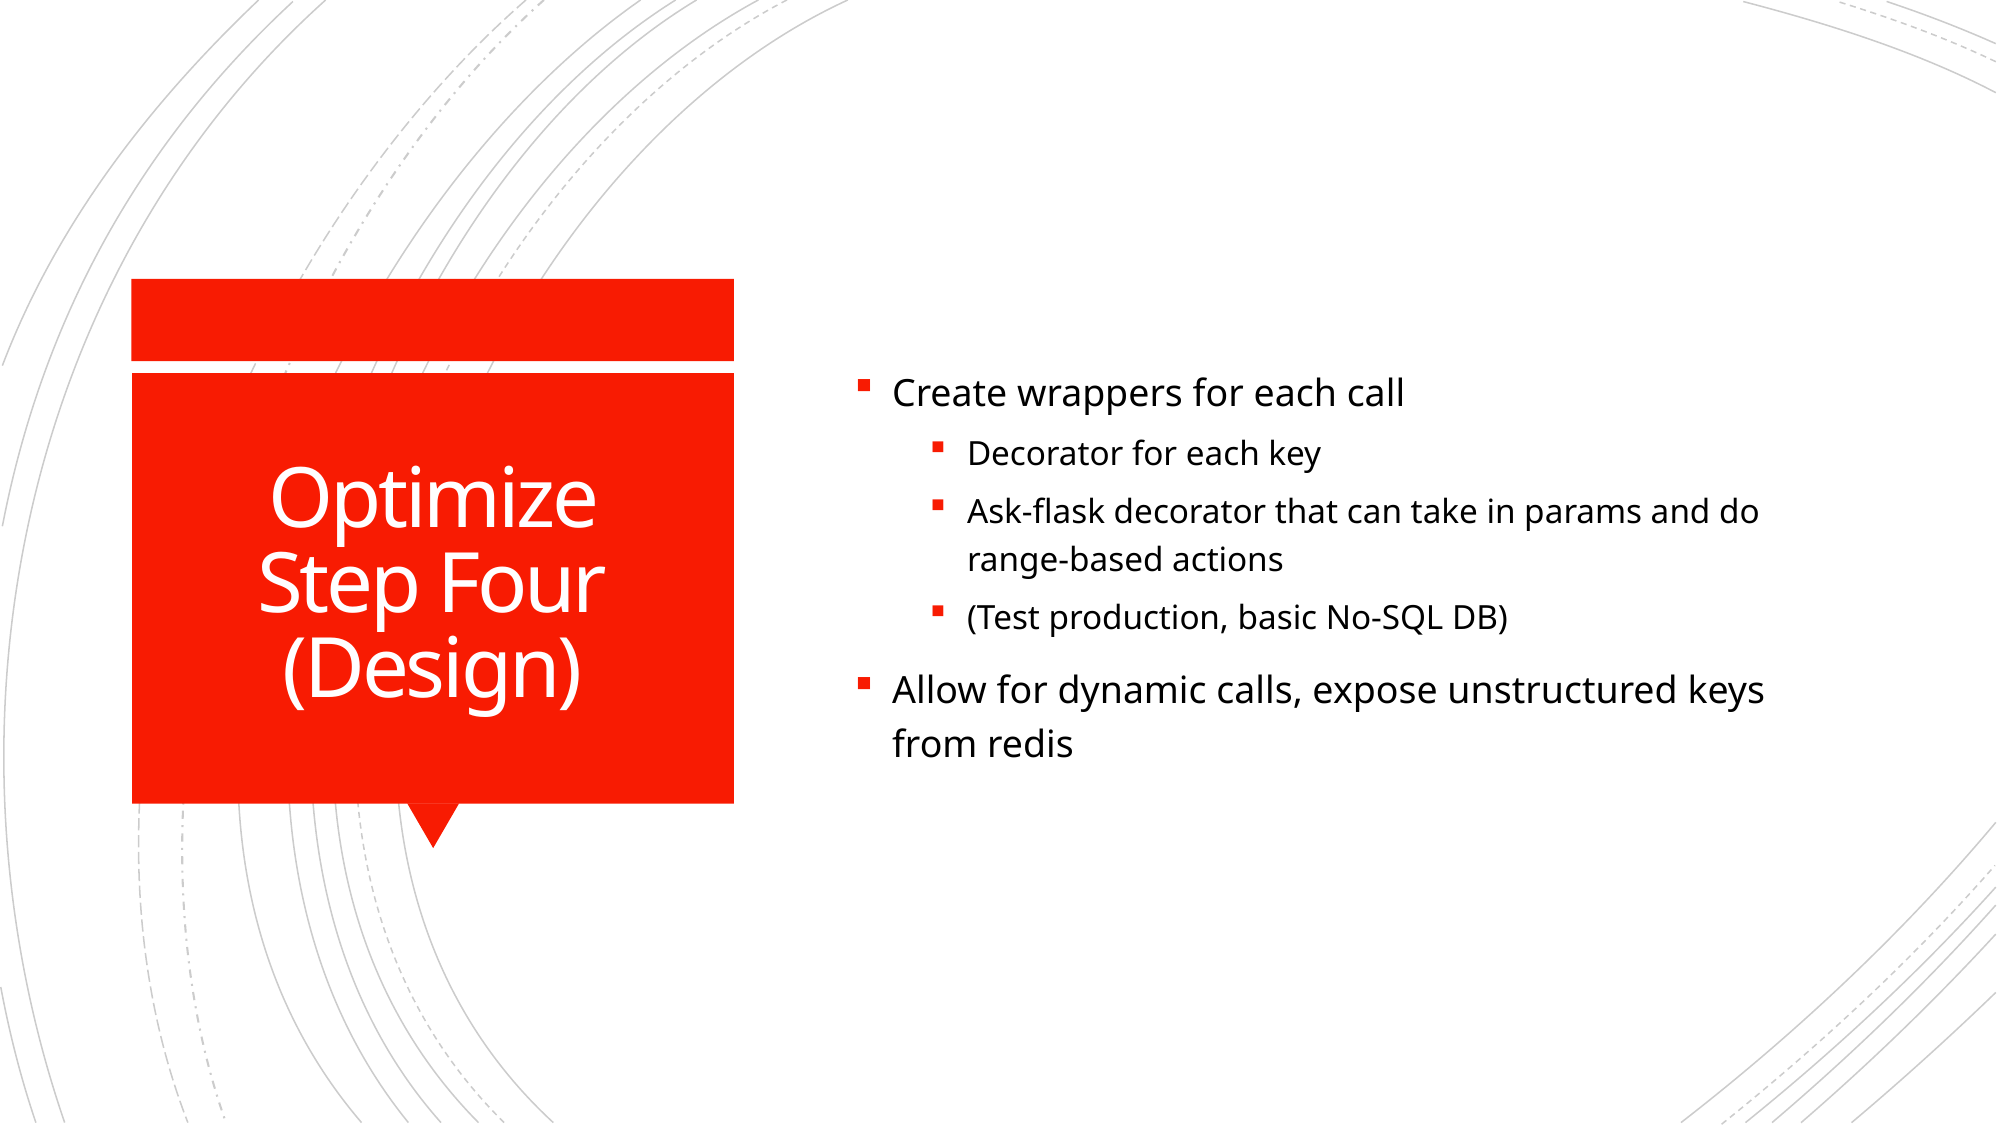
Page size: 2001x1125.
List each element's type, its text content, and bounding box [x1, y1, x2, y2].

title Optimize Step Four (Design) [145, 385, 720, 789]
list Create wrappers for each call Decorator for each key Ask-flask decorator that can take in params and do range-based actions (Test production, basic No-SQL DB) Allow for dynamic calls, expose unstructured keys from redis [839, 131, 1871, 993]
